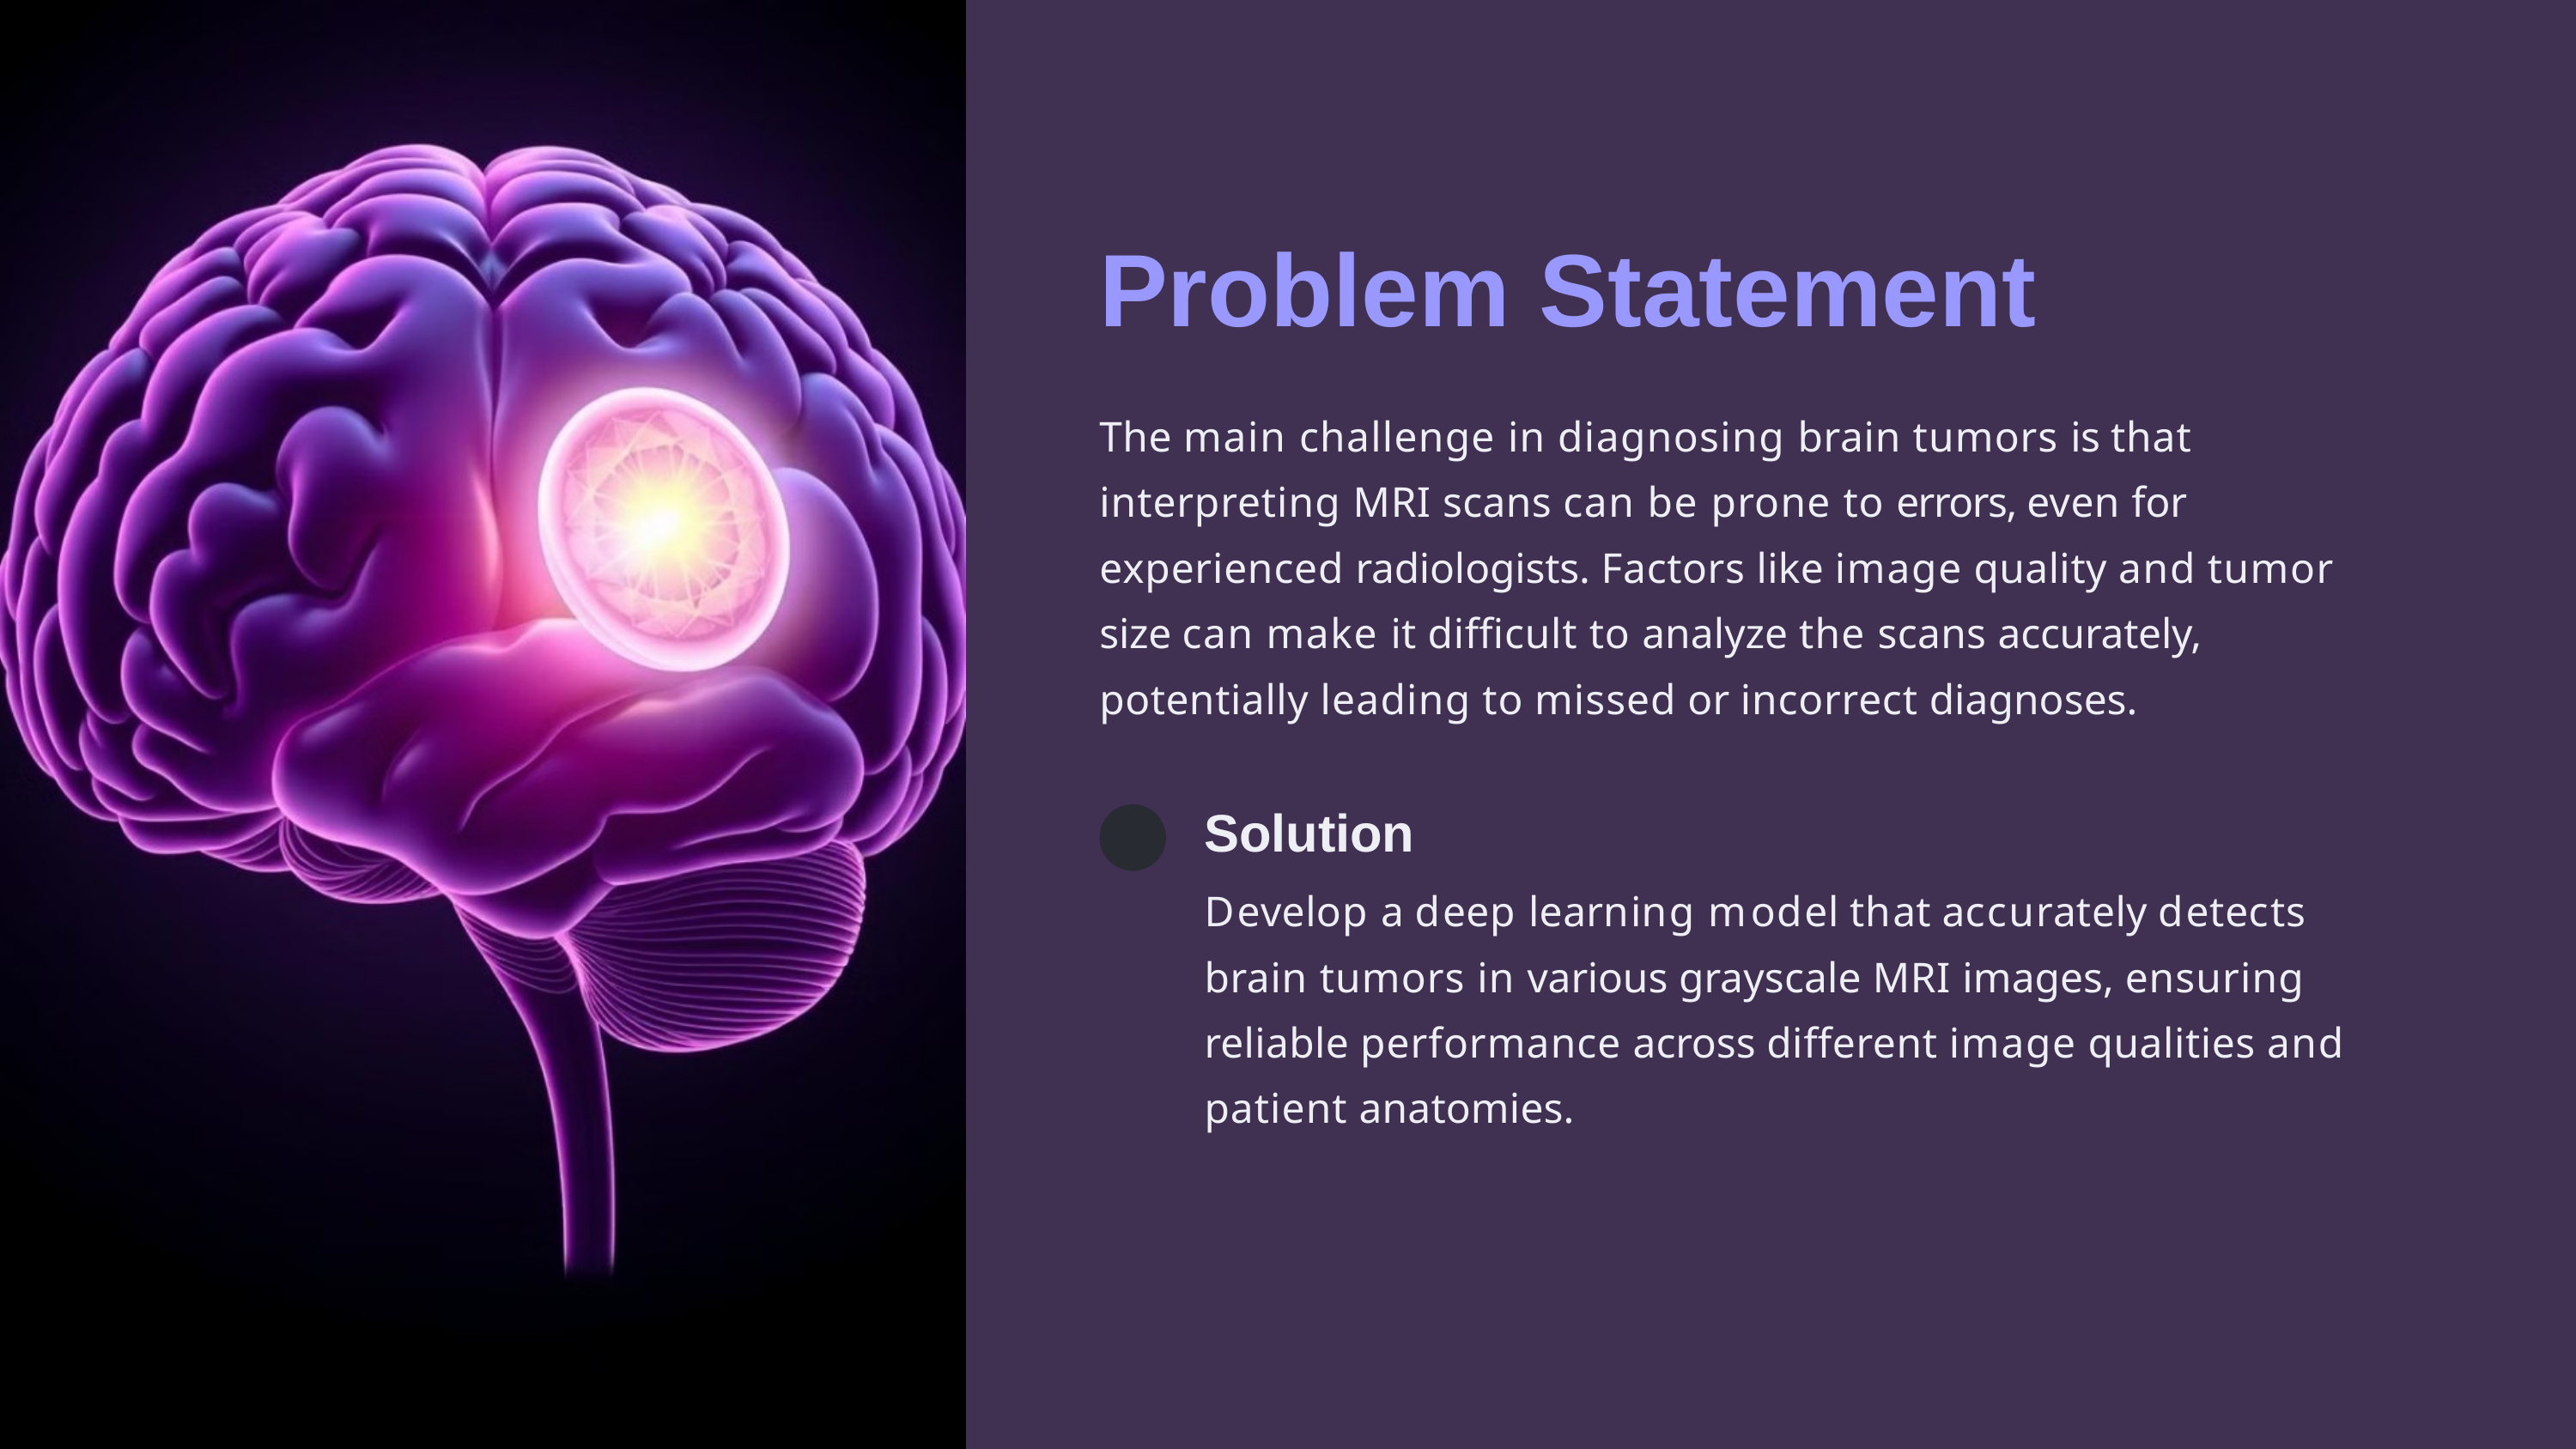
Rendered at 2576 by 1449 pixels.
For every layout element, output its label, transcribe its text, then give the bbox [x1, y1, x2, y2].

picture [0, 0, 967, 1449]
text_box The main challenge in diagnosing brain tumors is that interpreting MRI scans can be prone to errors, even for experienced radiologists. Factors like image quality and tumor size can make it difficult to analyze the scans accurately, potentially leading to missed or incorrect diagnoses. Solution Develop a deep learning model that accurately detects brain tumors in various grayscale MRI images, ensuring reliable performance across different image qualities and patient anatomies. [1097, 392, 2402, 1132]
title Problem Statement [1097, 221, 2041, 392]
